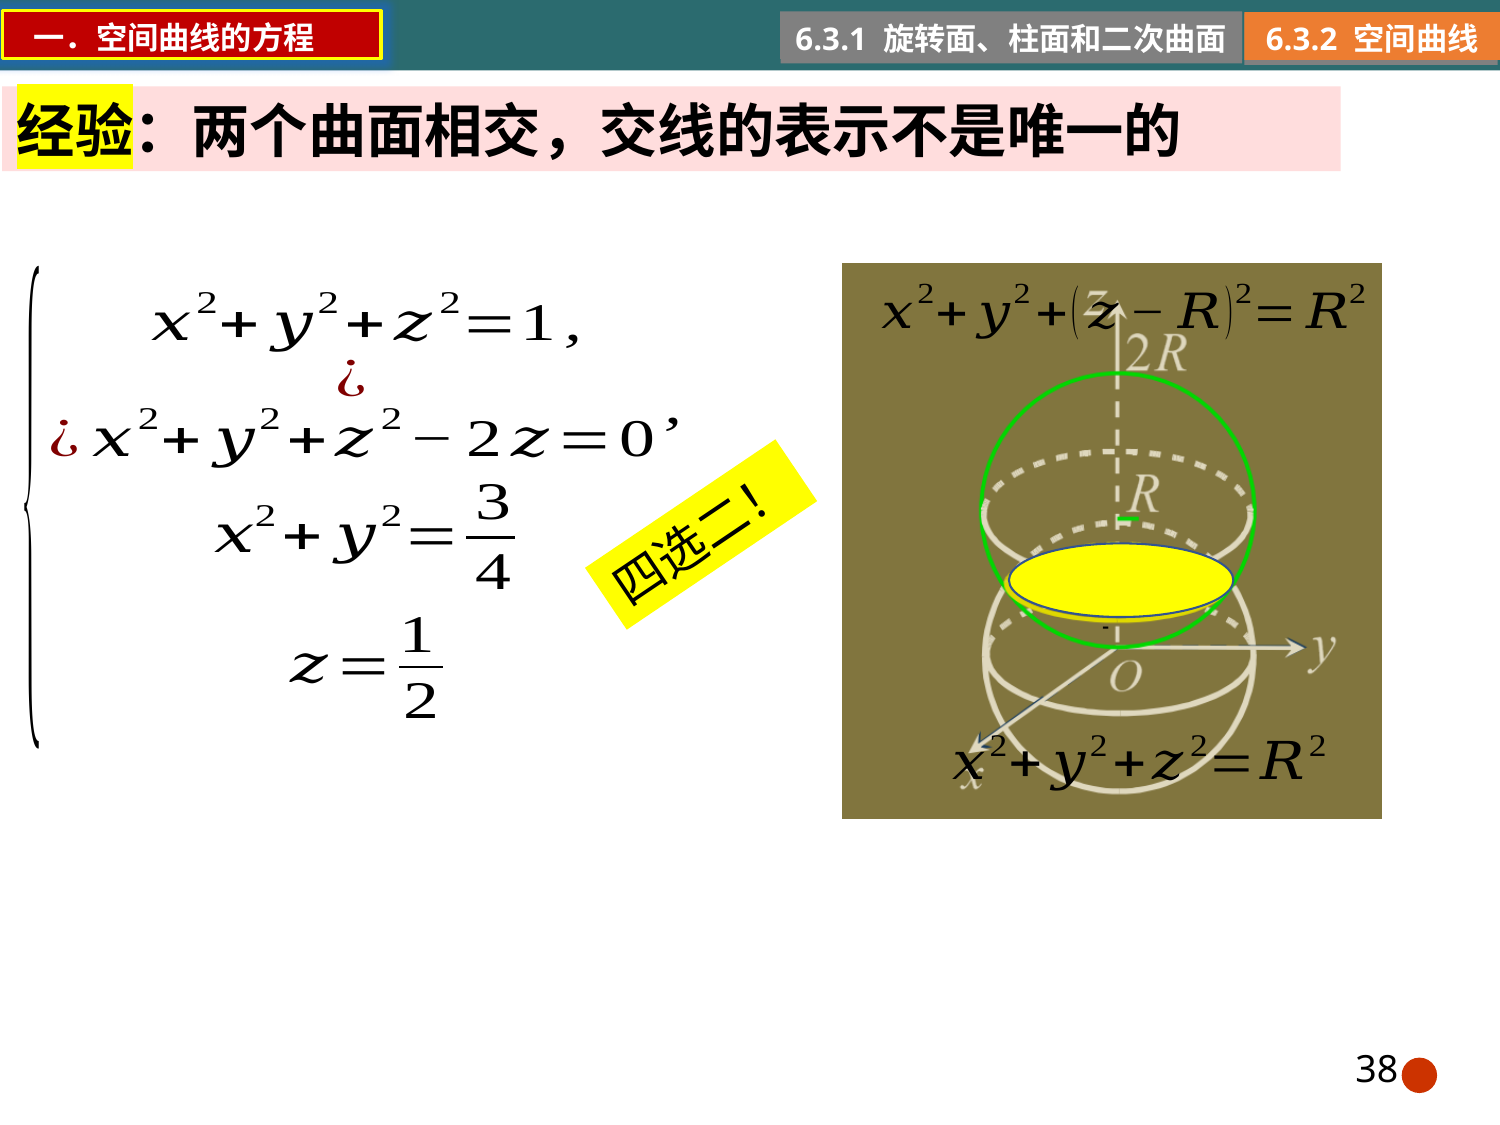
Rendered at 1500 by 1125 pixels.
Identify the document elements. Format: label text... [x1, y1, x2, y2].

text_box 一．空间曲线的方程 [2, 10, 382, 59]
picture [842, 263, 1382, 819]
text_box 经验：两个曲面相交，交线的表示不是唯一的 [1, 85, 1342, 173]
slide_number 38 [1340, 1037, 1481, 1113]
text_box 四选二！ [585, 439, 818, 630]
text_box 6.3.2 空间曲线 [1244, 12, 1500, 60]
text_box [779, 11, 1243, 64]
text_box 6.3.1 旋转面、柱面和二次曲面 [780, 11, 1243, 59]
text_box [1243, 13, 1499, 66]
text_box [1401, 1057, 1438, 1094]
text_box [393, 0, 1500, 71]
